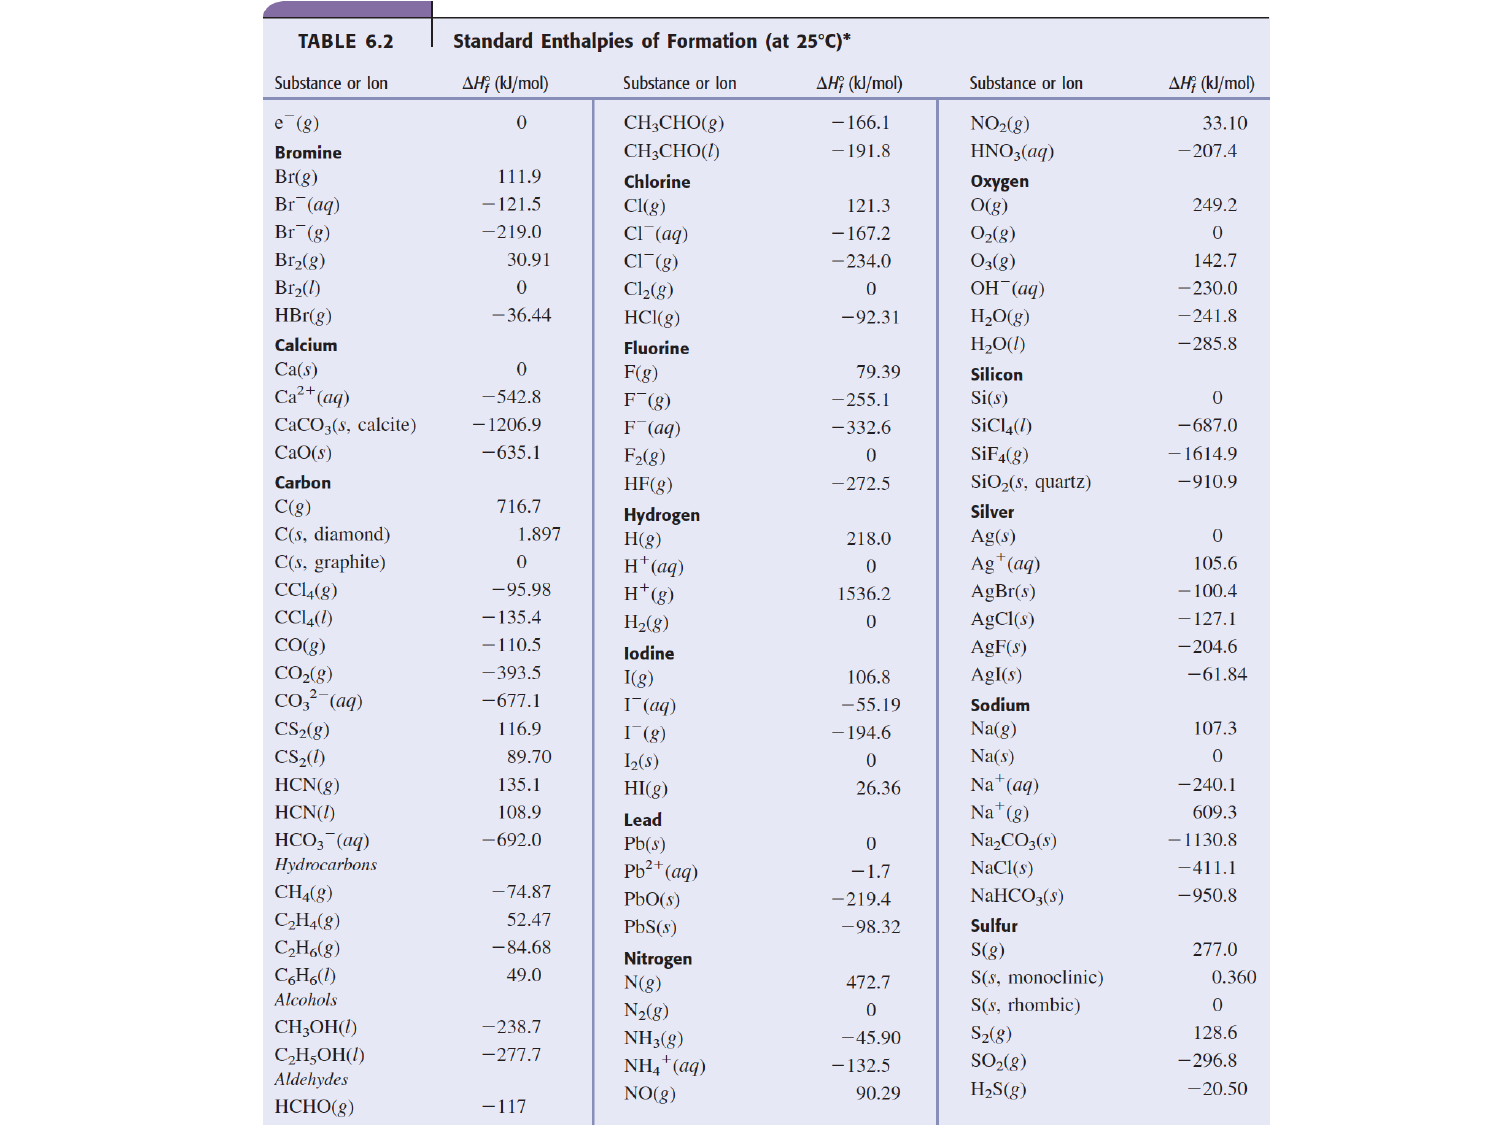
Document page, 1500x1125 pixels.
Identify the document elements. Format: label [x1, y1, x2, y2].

picture [257, 0, 1275, 1125]
